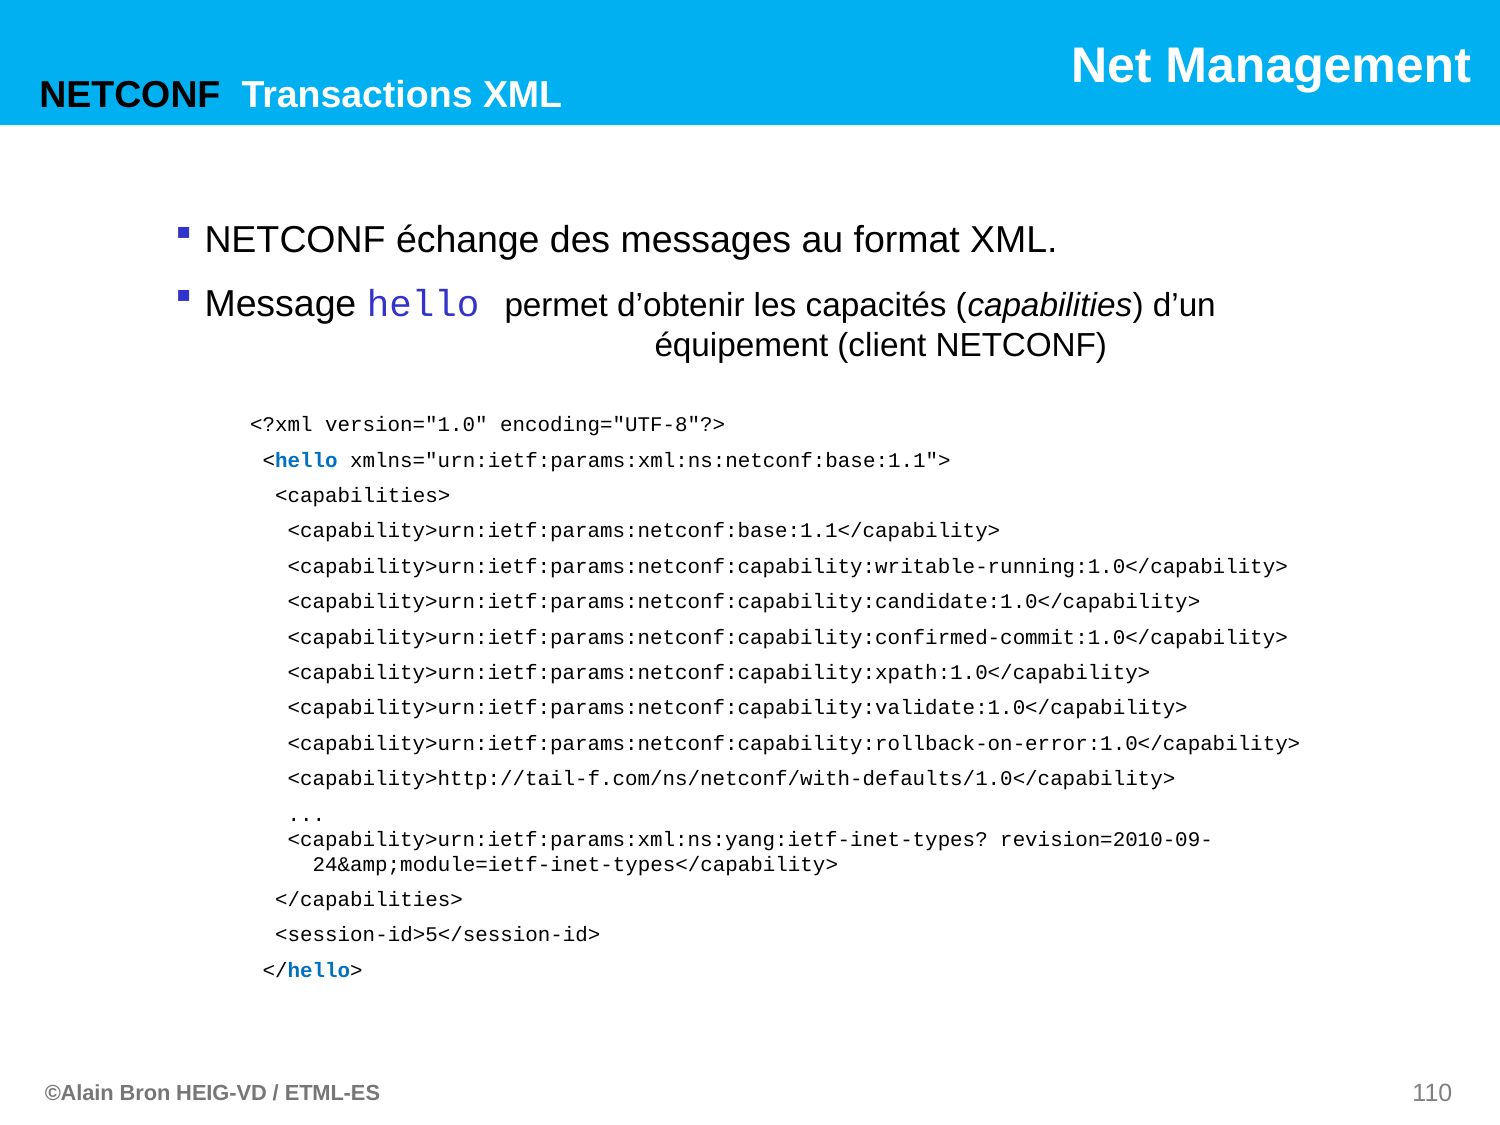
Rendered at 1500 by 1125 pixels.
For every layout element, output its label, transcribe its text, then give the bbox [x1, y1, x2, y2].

text_box NETCONF échange des messages au format XML. Message hello permet d’obtenir les capacités (capabilities) d’un équipement (client NETCONF) <?xml version="1.0" encoding="UTF-8"?> <hello xmlns="urn:ietf:params:xml:ns:netconf:base:1.1"> <capabilities> <capability>urn:ietf:params:netconf:base:1.1</capability> <capability>urn:ietf:params:netconf:capability:writable-running:1.0</capability> <capability>urn:ietf:params:netconf:capability:candidate:1.0</capability> <capability>urn:ietf:params:netconf:capability:confirmed-commit:1.0</capability> <capability>urn:ietf:params:netconf:capability:xpath:1.0</capability> <capability>urn:ietf:params:netconf:capability:validate:1.0</capability> <capability>urn:ietf:params:netconf:capability:rollback-on-error:1.0</capability> <capability>http://tail-f.com/ns/netconf/with-defaults/1.0</capability> ... <capability>urn:ietf:params:xml:ns:yang:ietf-inet-types? revision=2010-09- 24&amp;module=ietf-inet-types</capability> </capabilities> <session-id>5</session-id> </hello> [160, 207, 1409, 989]
text_box NETCONF Transactions XML [24, 62, 1299, 123]
